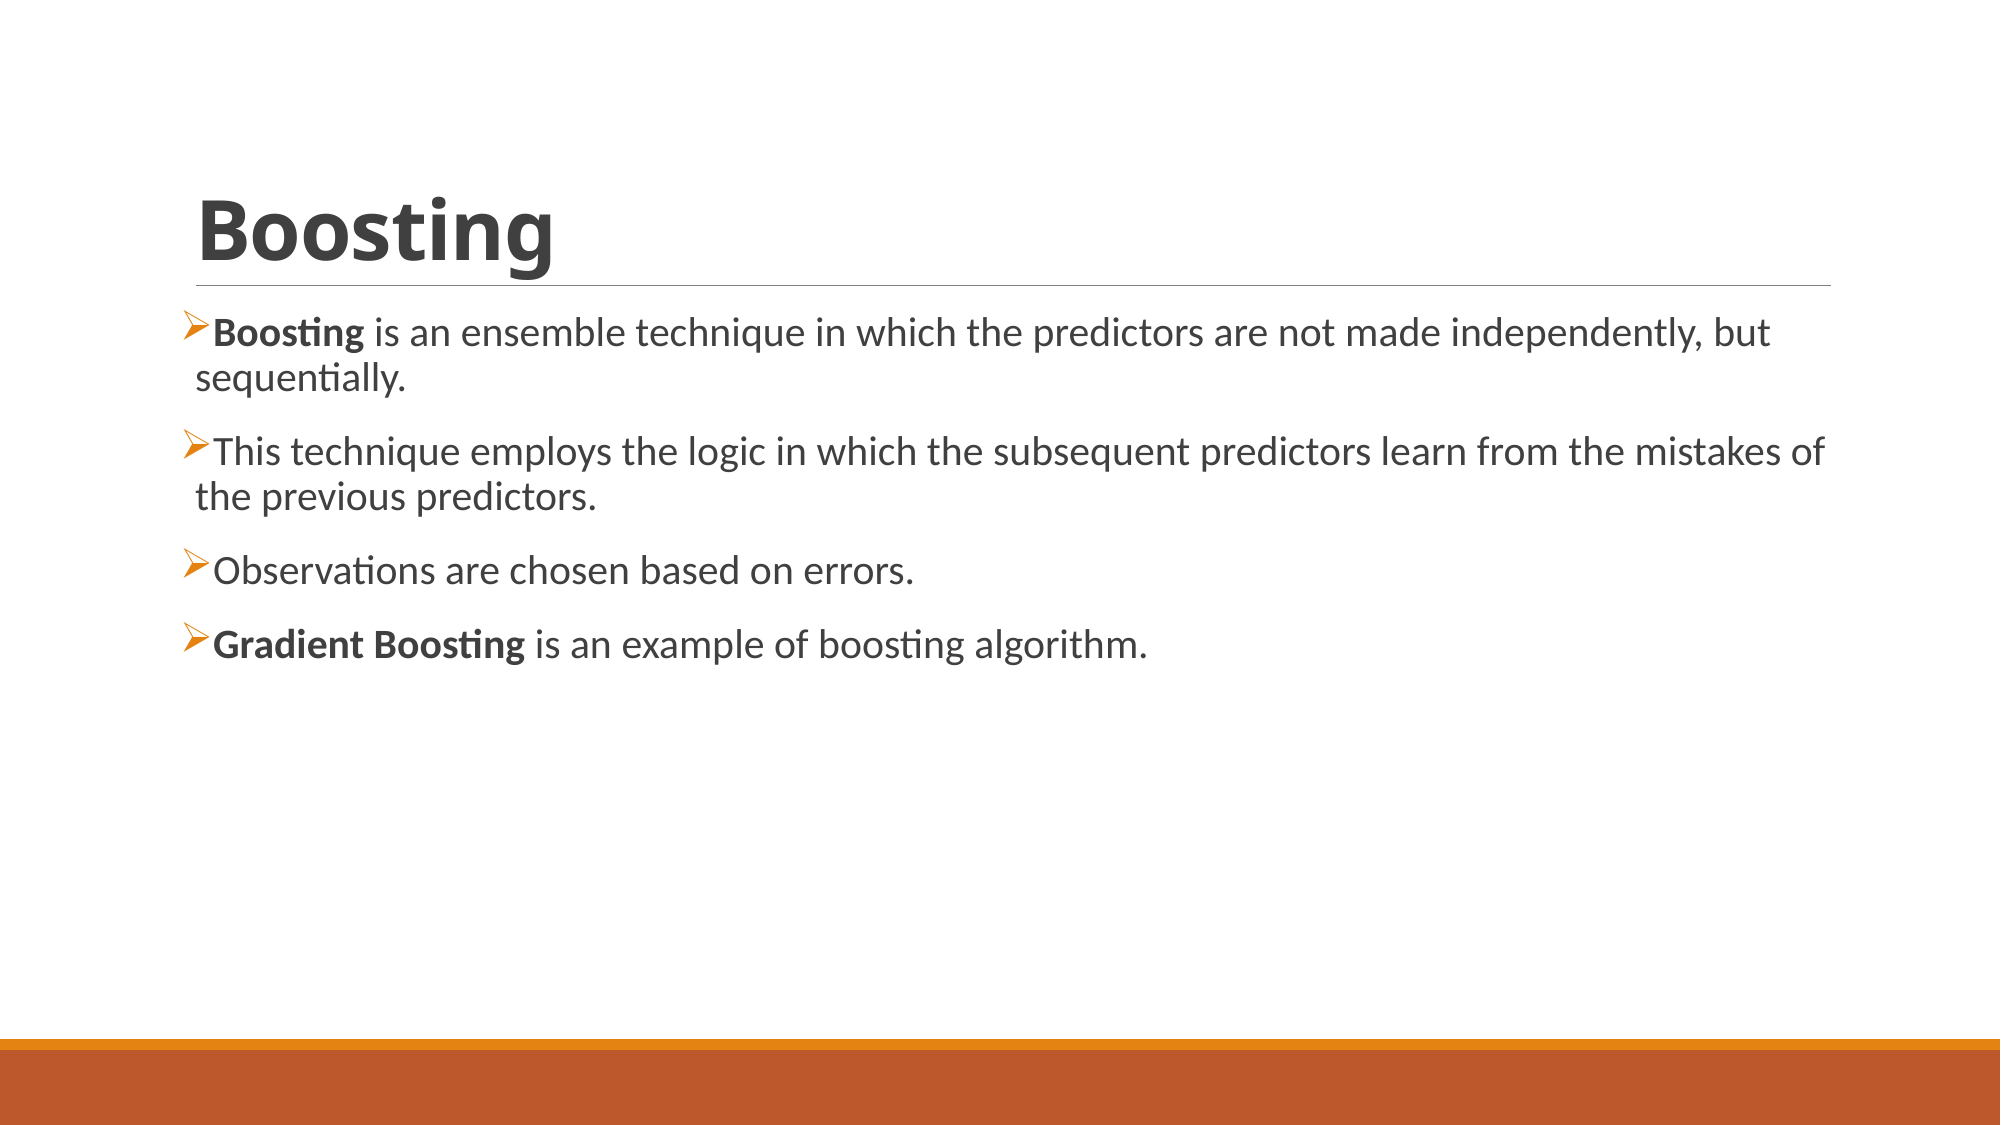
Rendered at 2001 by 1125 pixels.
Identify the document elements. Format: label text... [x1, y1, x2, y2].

list Boosting is an ensemble technique in which the predictors are not made independently, but sequentially. This technique employs the logic in which the subsequent predictors learn from the mistakes of the previous predictors. Observations are chosen based on errors. Gradient Boosting is an example of boosting algorithm. [180, 302, 1830, 963]
title Boosting [180, 47, 1830, 285]
